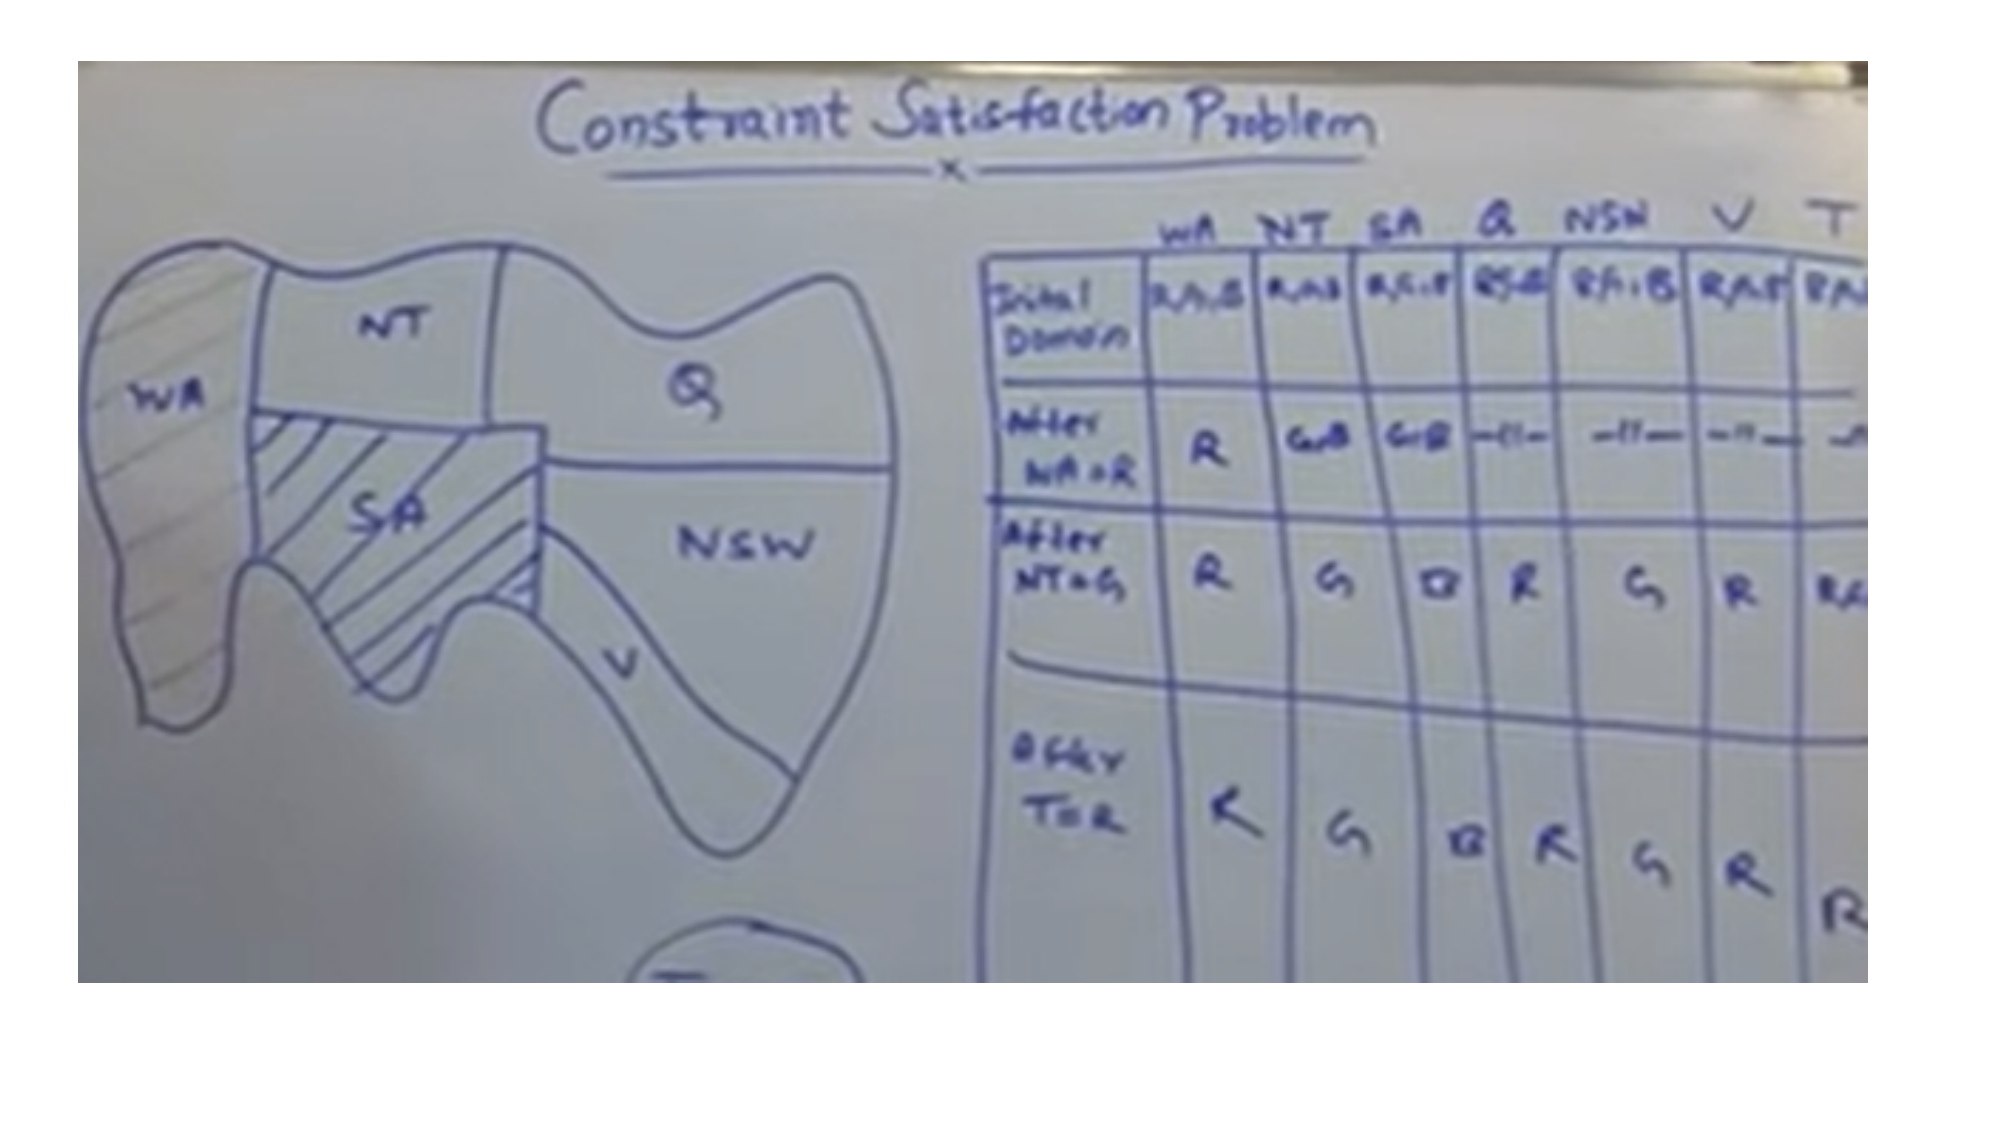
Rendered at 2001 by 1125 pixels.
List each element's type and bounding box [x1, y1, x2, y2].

picture [78, 61, 1868, 983]
